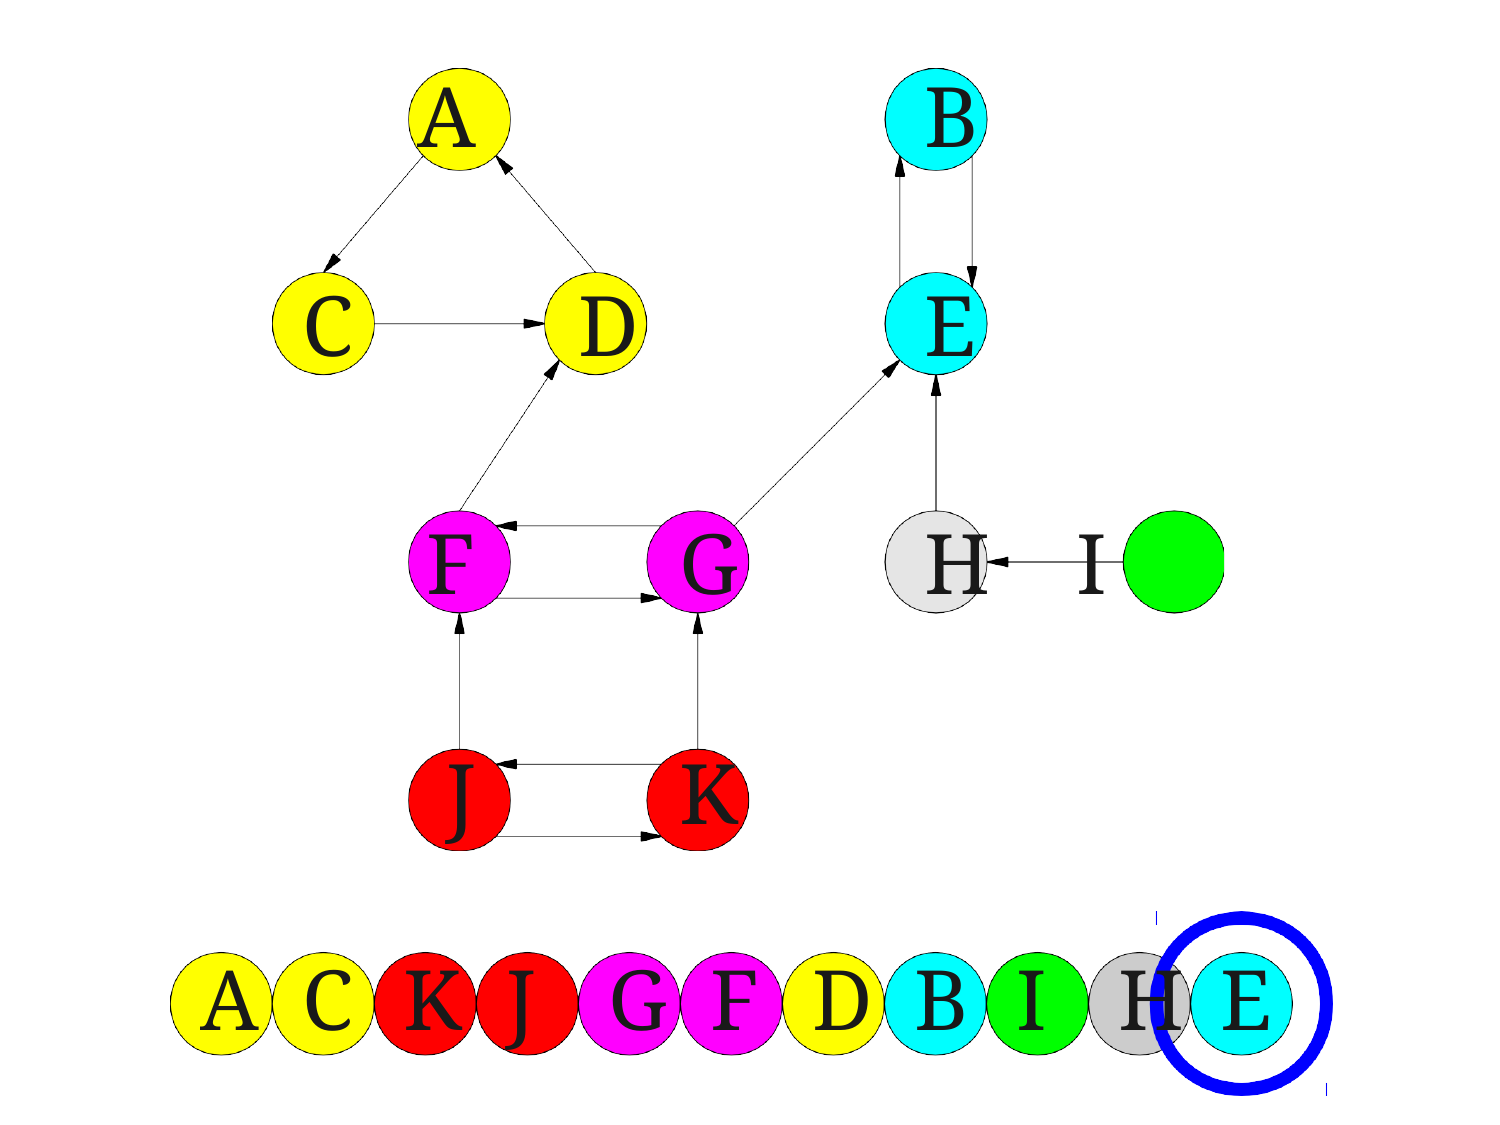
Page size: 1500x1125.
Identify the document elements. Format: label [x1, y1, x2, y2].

text_box [170, 911, 1333, 1096]
table_cell [297, 222, 1198, 849]
table_header [297, 78, 1198, 222]
text_box [272, 68, 1225, 851]
